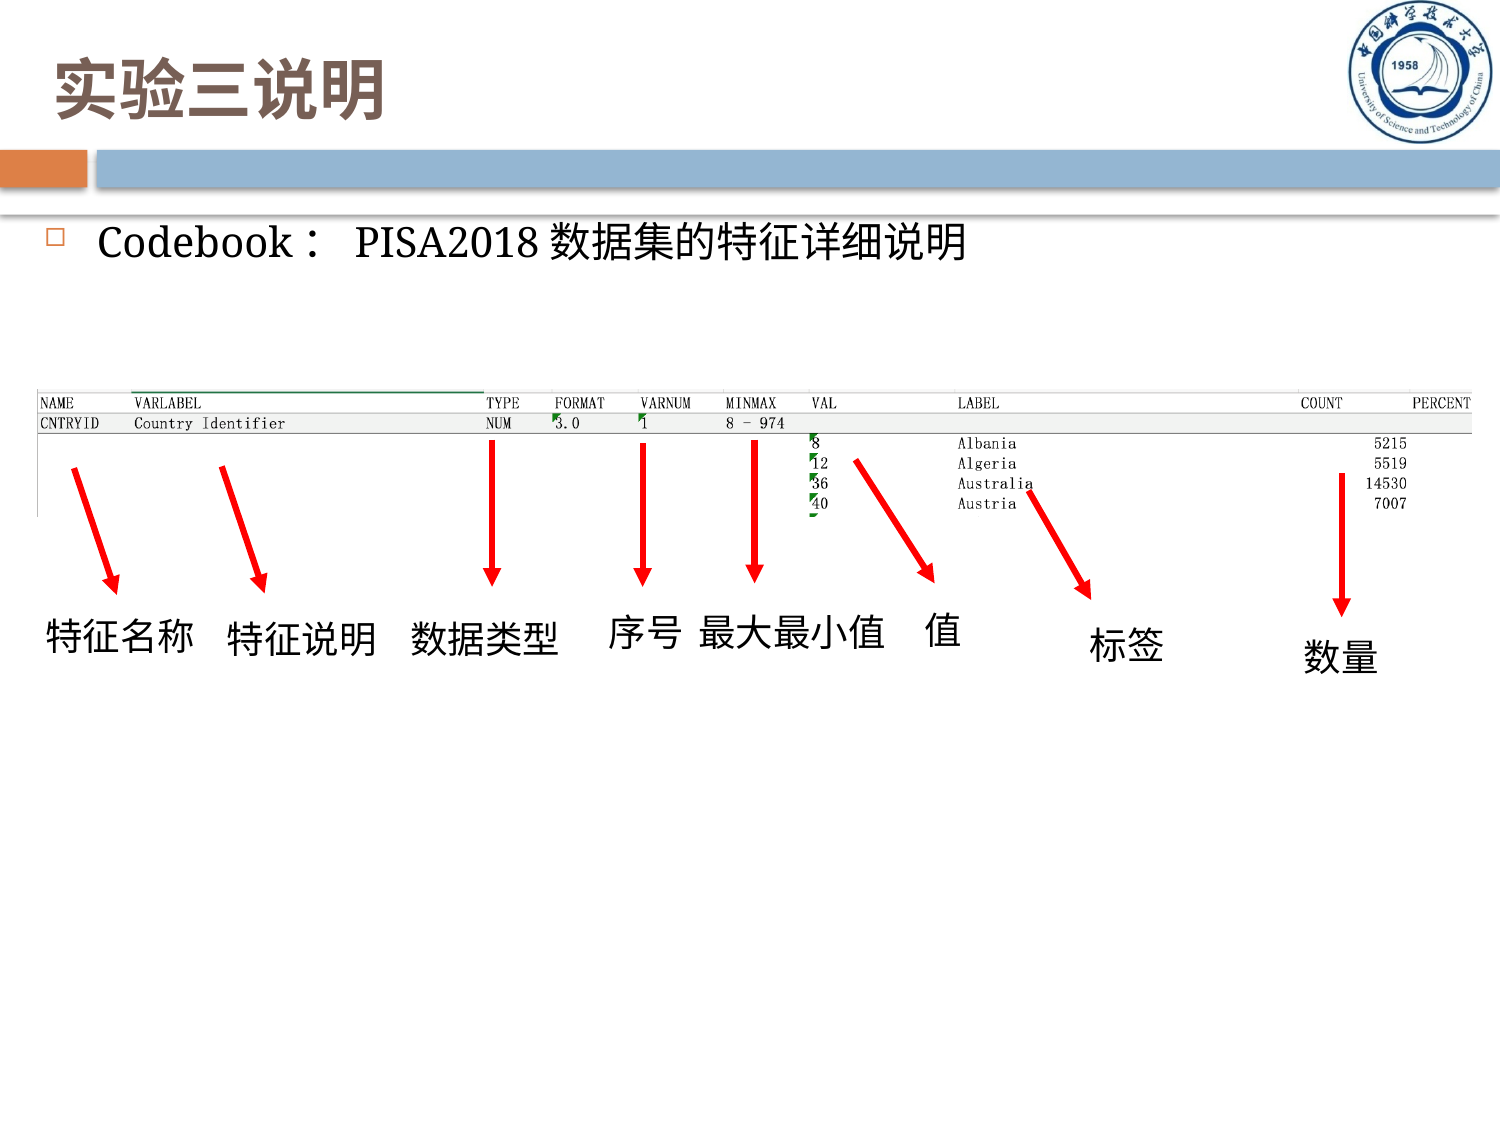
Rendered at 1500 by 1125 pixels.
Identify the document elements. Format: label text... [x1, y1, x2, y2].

text_box 标签 [1075, 614, 1180, 675]
text_box 特征说明 [212, 608, 392, 668]
text_box 数量 [1289, 626, 1394, 687]
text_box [221, 466, 265, 594]
text_box 最大最小值 [683, 602, 901, 662]
text_box 特征名称 [30, 605, 211, 666]
title 实验三说明 [37, 37, 1076, 138]
text_box 序号 [594, 602, 683, 662]
list Codebook：PISA2018数据集的特征详细说明 [29, 208, 1447, 1024]
picture [1347, 0, 1493, 144]
text_box 数据类型 [395, 608, 576, 668]
picture [37, 389, 1472, 517]
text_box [1028, 490, 1092, 601]
text_box 值 [909, 599, 977, 660]
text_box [855, 459, 935, 584]
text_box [73, 467, 118, 596]
